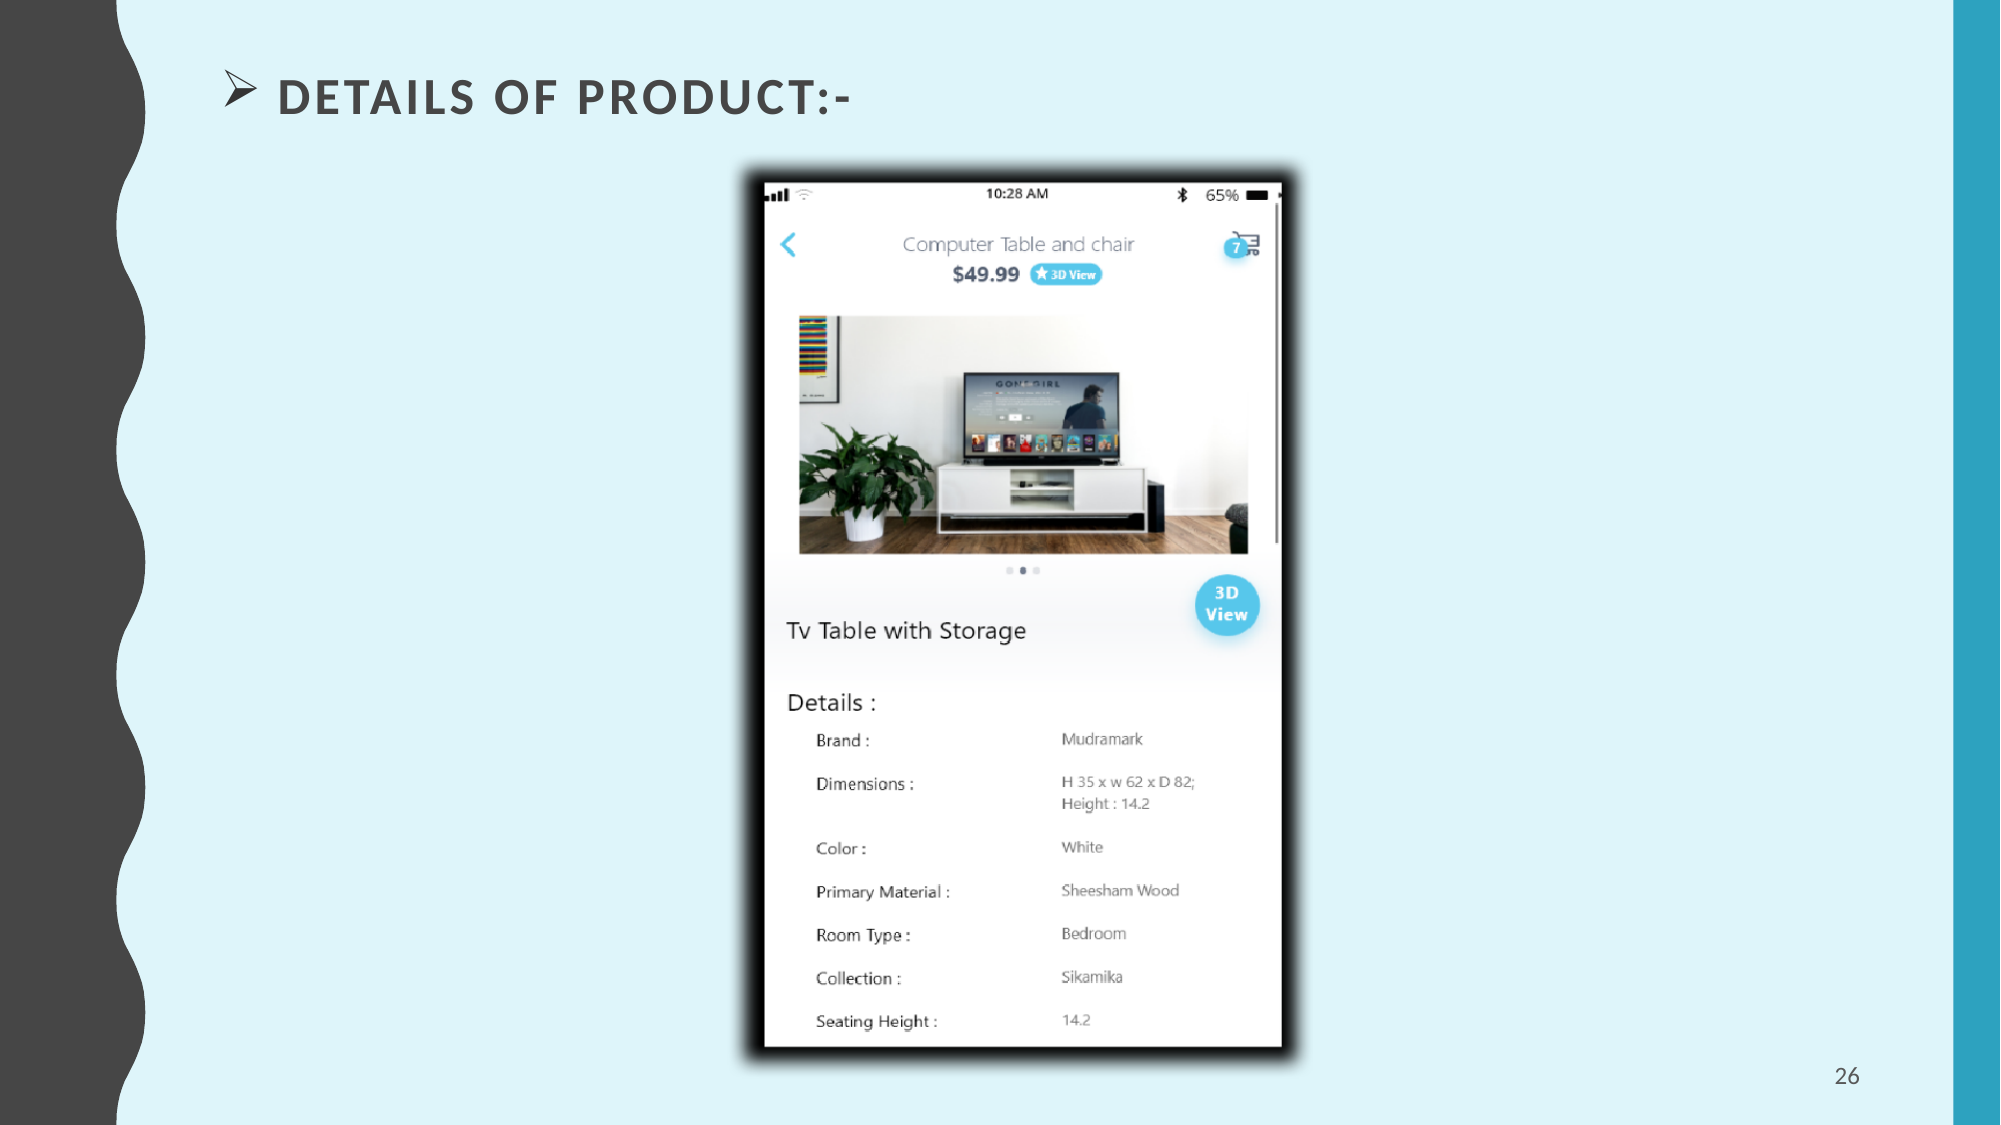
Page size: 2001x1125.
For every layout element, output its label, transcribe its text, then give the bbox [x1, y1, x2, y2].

title Details of product:- [205, 62, 1875, 308]
picture [727, 152, 1313, 1079]
slide_number 26 [1412, 1045, 1875, 1103]
